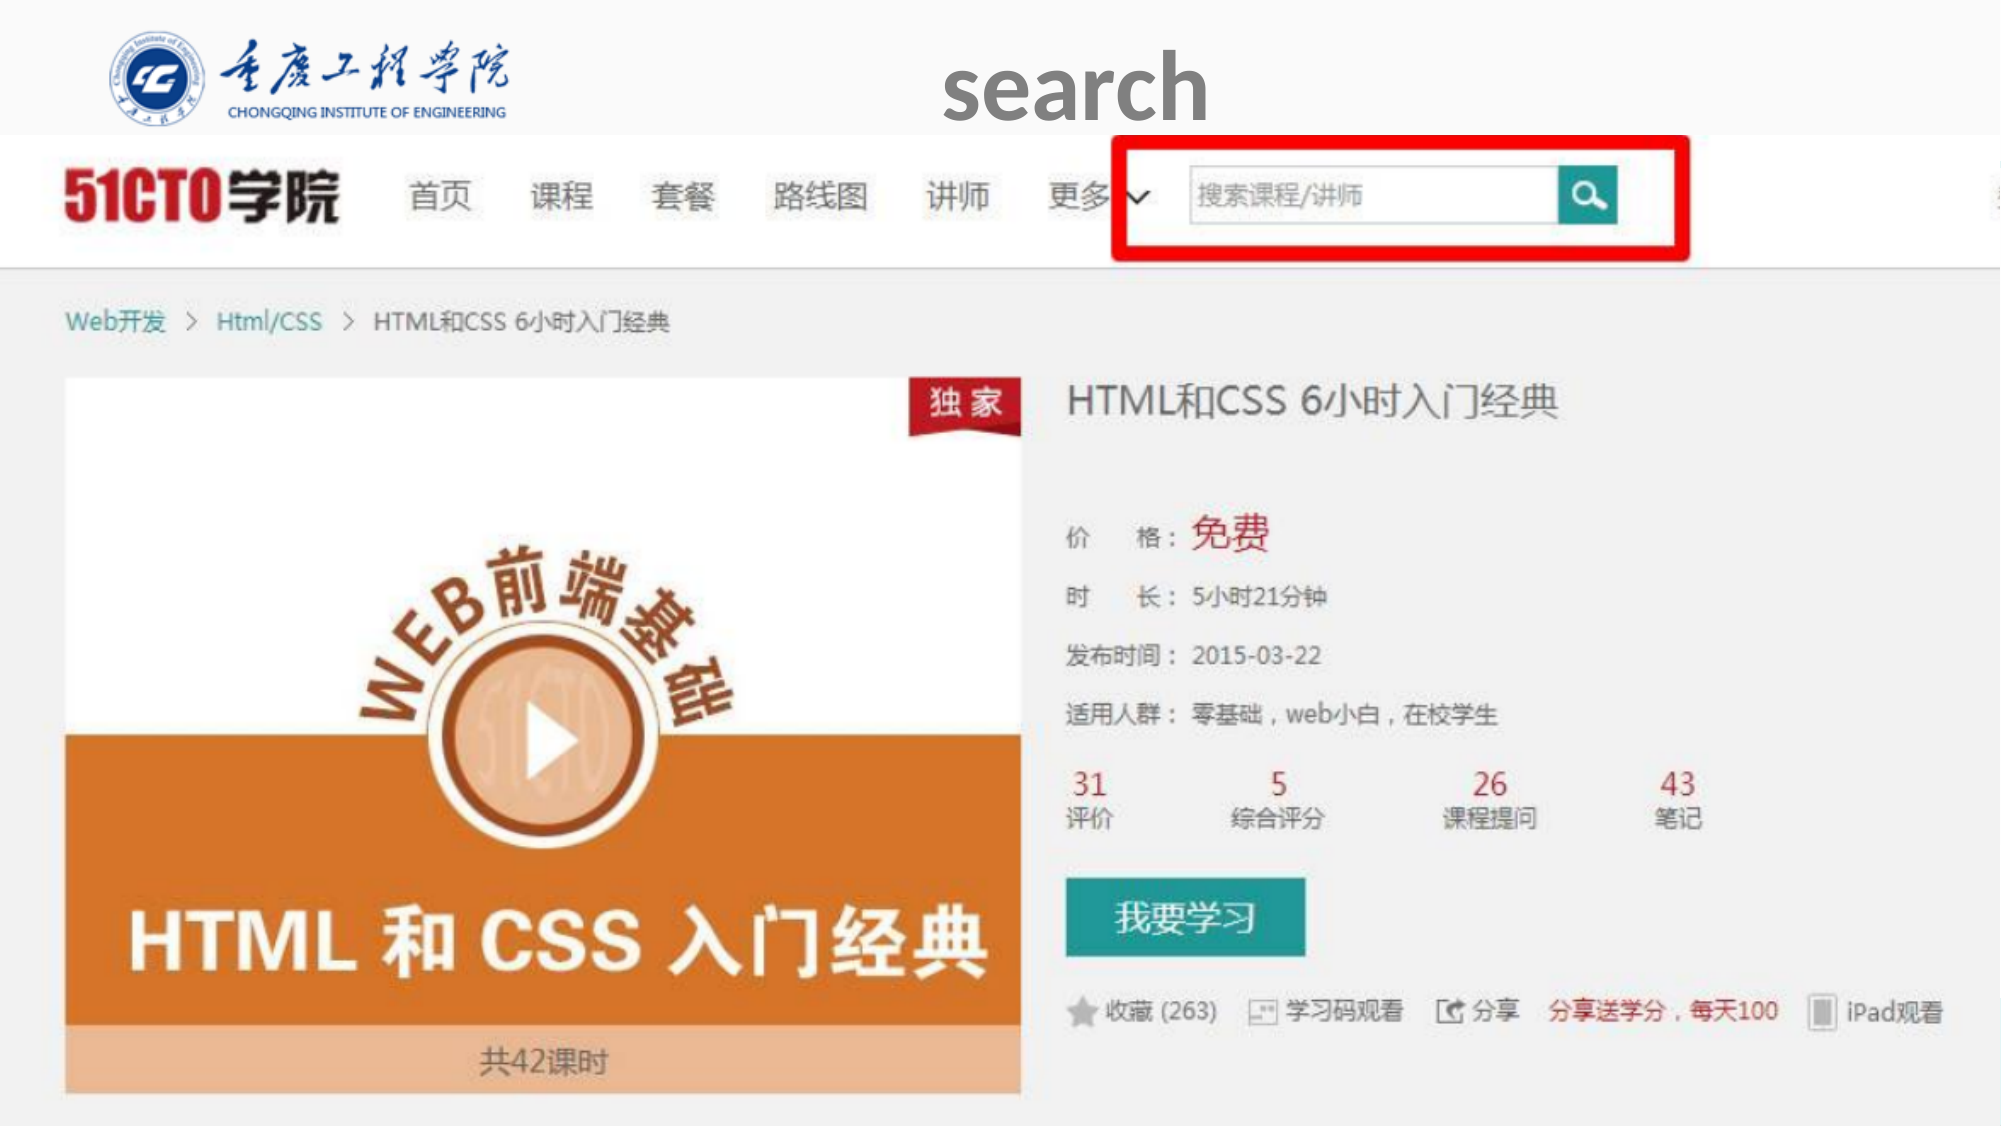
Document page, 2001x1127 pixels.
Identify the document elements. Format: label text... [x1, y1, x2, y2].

text_box search [926, 13, 1226, 132]
picture [0, 0, 2001, 1127]
